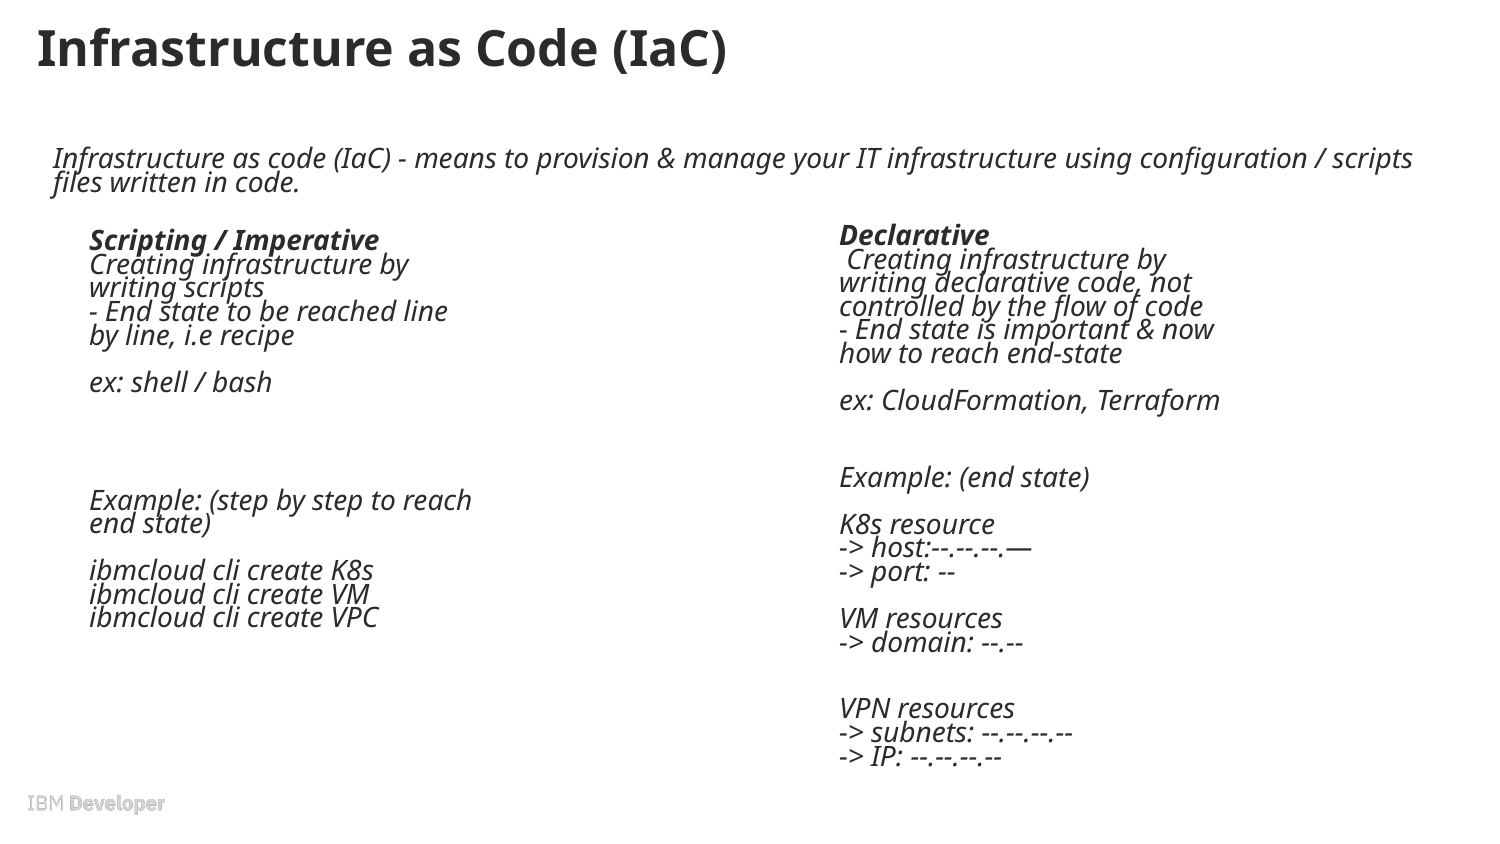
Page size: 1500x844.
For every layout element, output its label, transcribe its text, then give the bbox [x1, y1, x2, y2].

text_box Declarative Creating infrastructure by writing declarative code, not controlled by the flow of code - End state is important & now how to reach end-state ex: CloudFormation, Terraform [824, 247, 1242, 395]
text_box Infrastructure as code (IaC) - means to provision & manage your IT infrastructure using configuration / scripts files written in code. [38, 99, 1462, 248]
text_box Example: (step by step to reach end state) ibmcloud cli create K8s ibmcloud cli create VM ibmcloud cli create VPC [74, 426, 532, 716]
text_box Example: (end state) K8s resource -> host:--.--.--.— -> port: -- VM resources -> domain: --.-- VPN resources -> subnets: --.--.--.-- -> IP: --.--.--.-- [824, 437, 1282, 778]
title Infrastructure as Code (IaC) [37, 33, 1379, 100]
text_box Scripting / Imperative Creating infrastructure by writing scripts - End state to be reached line by line, i.e recipe ex: shell / bash [74, 240, 492, 389]
